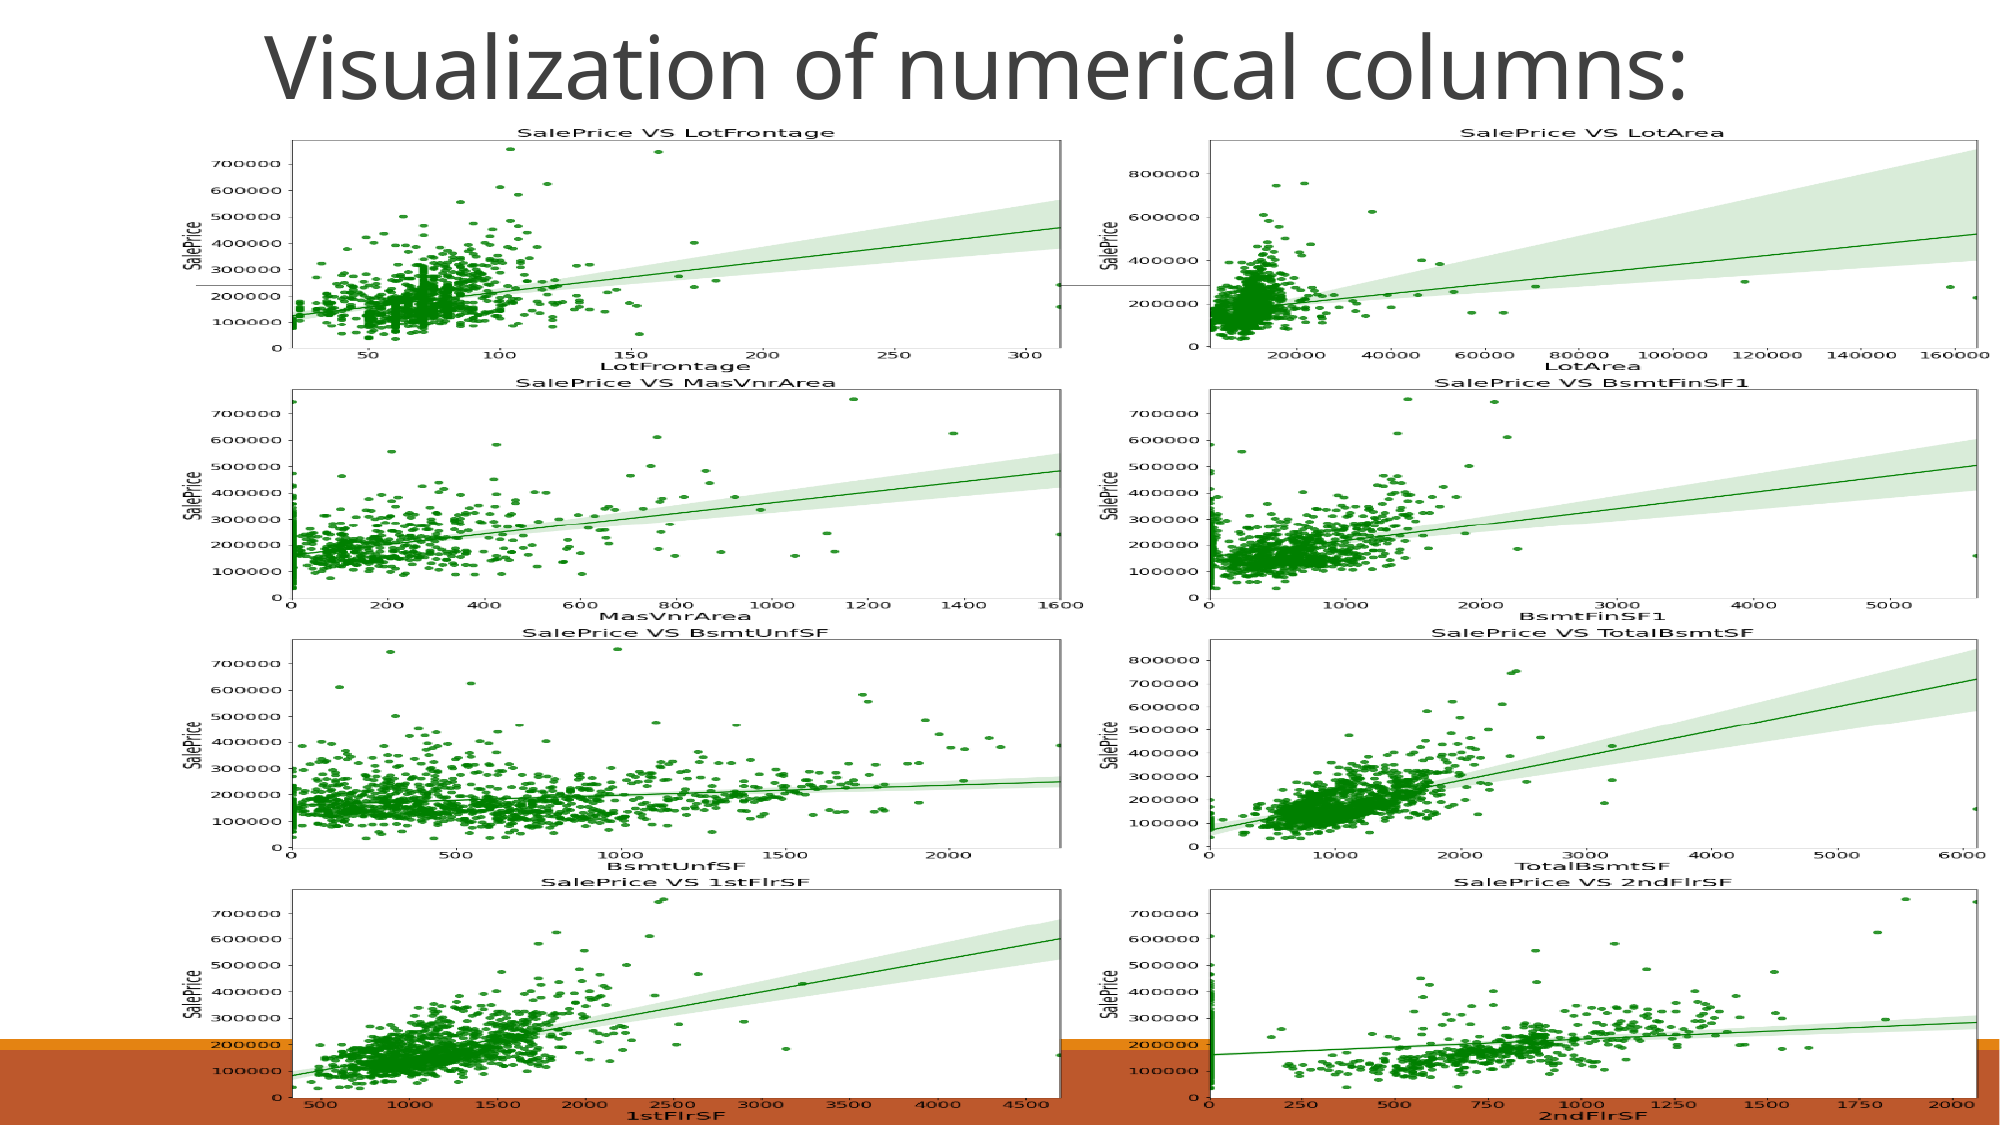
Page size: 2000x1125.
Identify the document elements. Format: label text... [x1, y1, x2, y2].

title Visualization of numerical columns: [249, 19, 1863, 121]
picture [172, 124, 2000, 1125]
